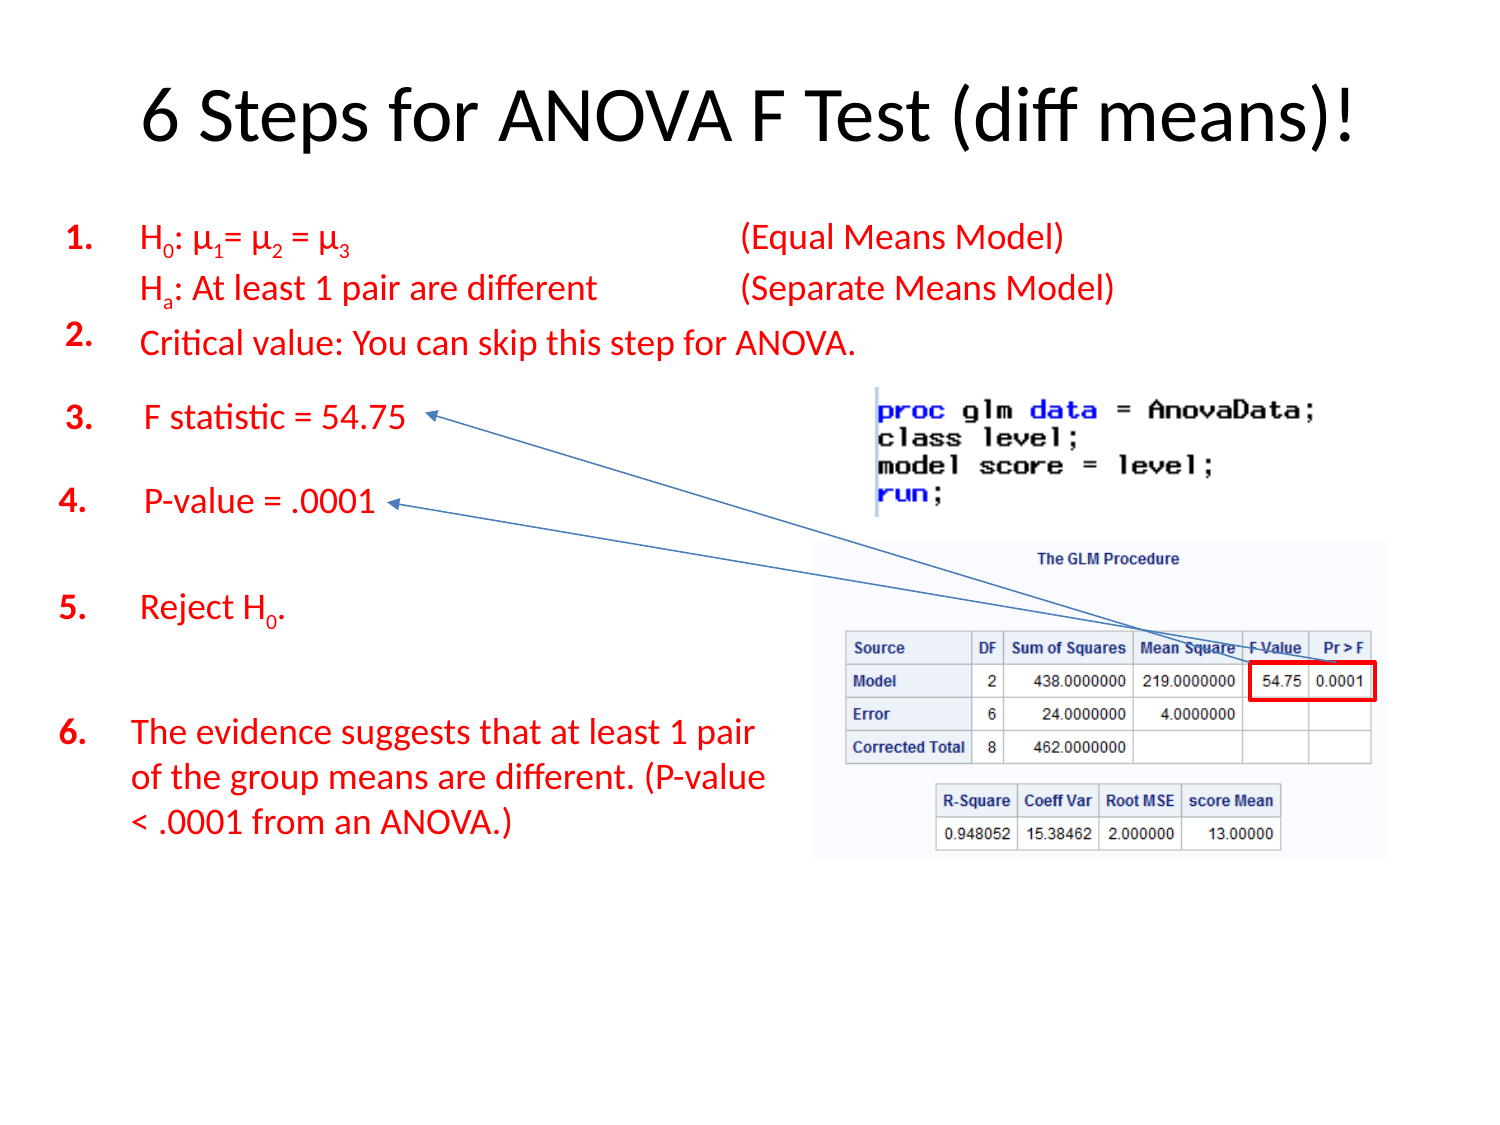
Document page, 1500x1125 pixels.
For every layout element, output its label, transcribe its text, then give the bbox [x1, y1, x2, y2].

text_box The evidence suggests that at least 1 pair of the group means are different. (P-value < .0001 from an ANOVA.) [115, 699, 788, 850]
title 6 Steps for ANOVA F Test (diff means)! [75, 45, 1425, 175]
text_box 2. [49, 302, 113, 362]
text_box H0: µ1= µ2 = µ3 (Equal Means Model) Ha: At least 1 pair are different (Separate Means Model) [125, 204, 1363, 322]
picture [874, 386, 1324, 501]
text_box F statistic = 54.75 [129, 384, 730, 445]
text_box 5. [43, 574, 107, 635]
text_box 3. [49, 384, 113, 445]
text_box Critical value: You can skip this step for ANOVA. [124, 310, 950, 371]
text_box P-value = .0001 [129, 469, 419, 529]
text_box 1. [49, 204, 113, 265]
text_box 6. [43, 699, 107, 760]
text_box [424, 412, 1251, 500]
text_box Reject H0. [124, 574, 381, 641]
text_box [386, 501, 1337, 663]
text_box 4. [43, 467, 107, 528]
picture [811, 539, 1387, 861]
